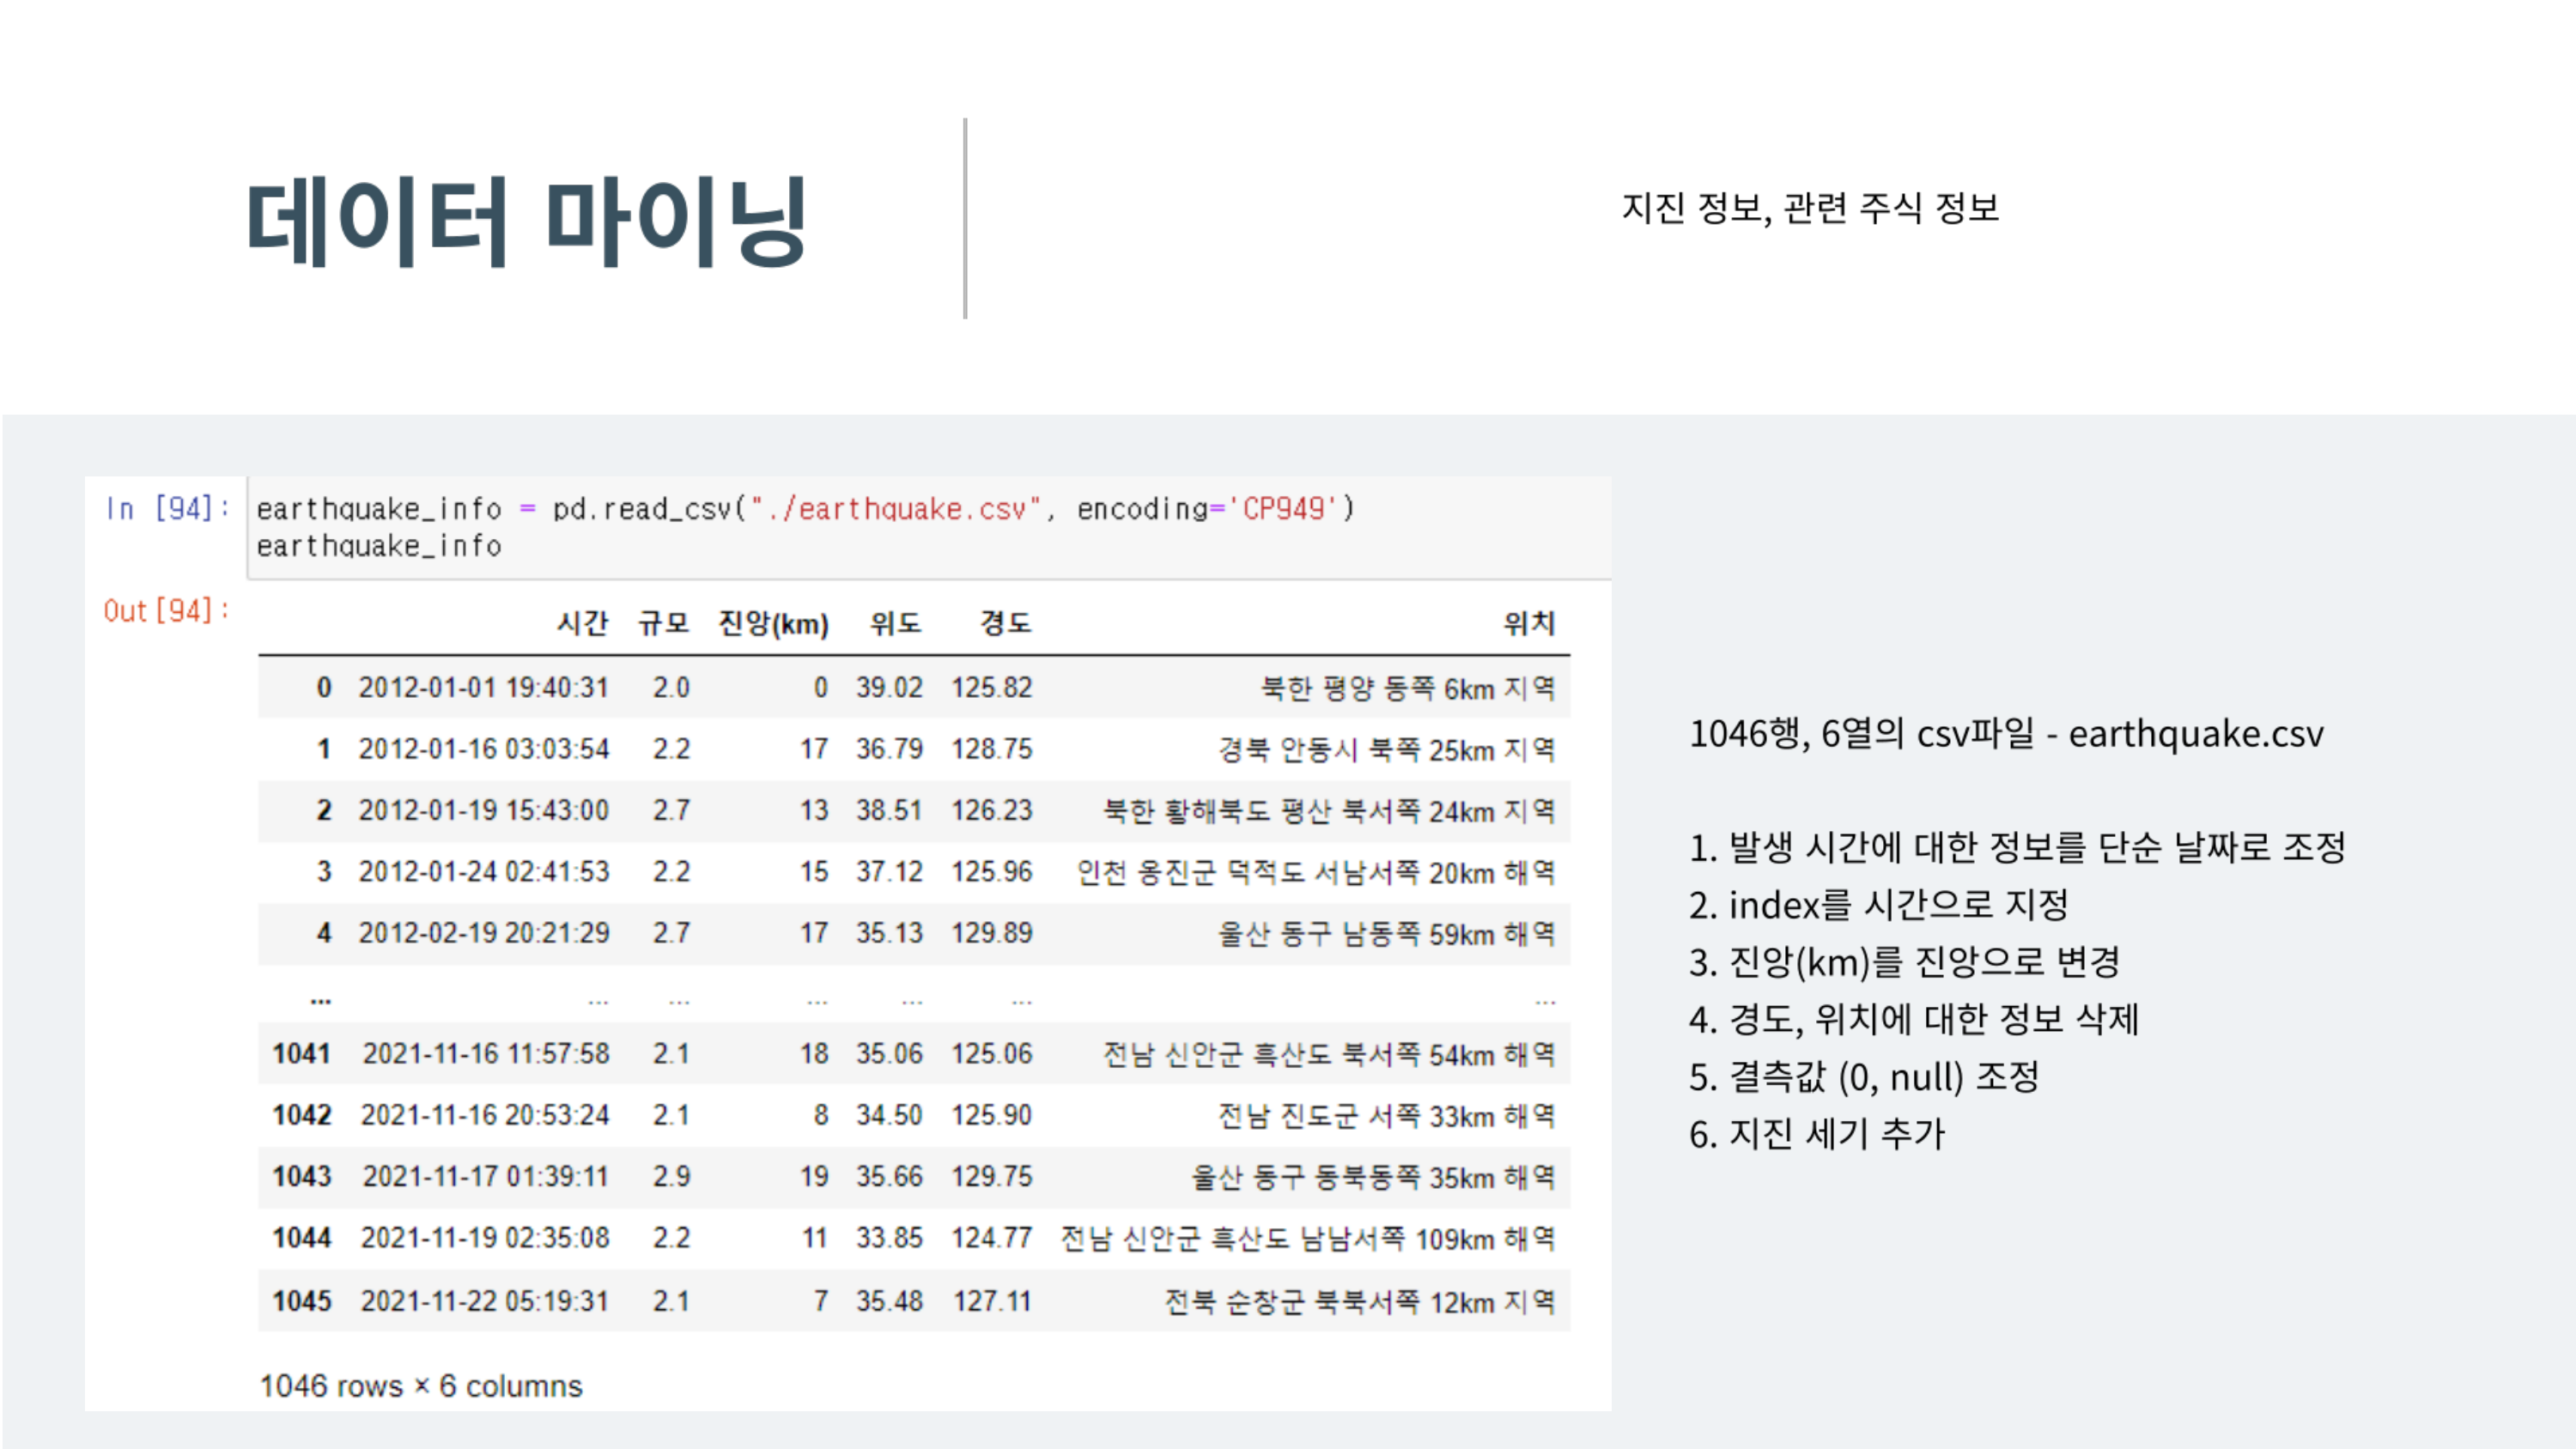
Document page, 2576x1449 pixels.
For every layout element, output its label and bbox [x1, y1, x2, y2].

picture [1072, 174, 2018, 251]
text_box [2, 415, 2576, 1449]
text_box [864, 212, 1066, 224]
picture [228, 134, 850, 313]
picture [960, 118, 970, 212]
picture [1683, 701, 2366, 1175]
text_box [85, 476, 1613, 1412]
picture [960, 224, 970, 318]
